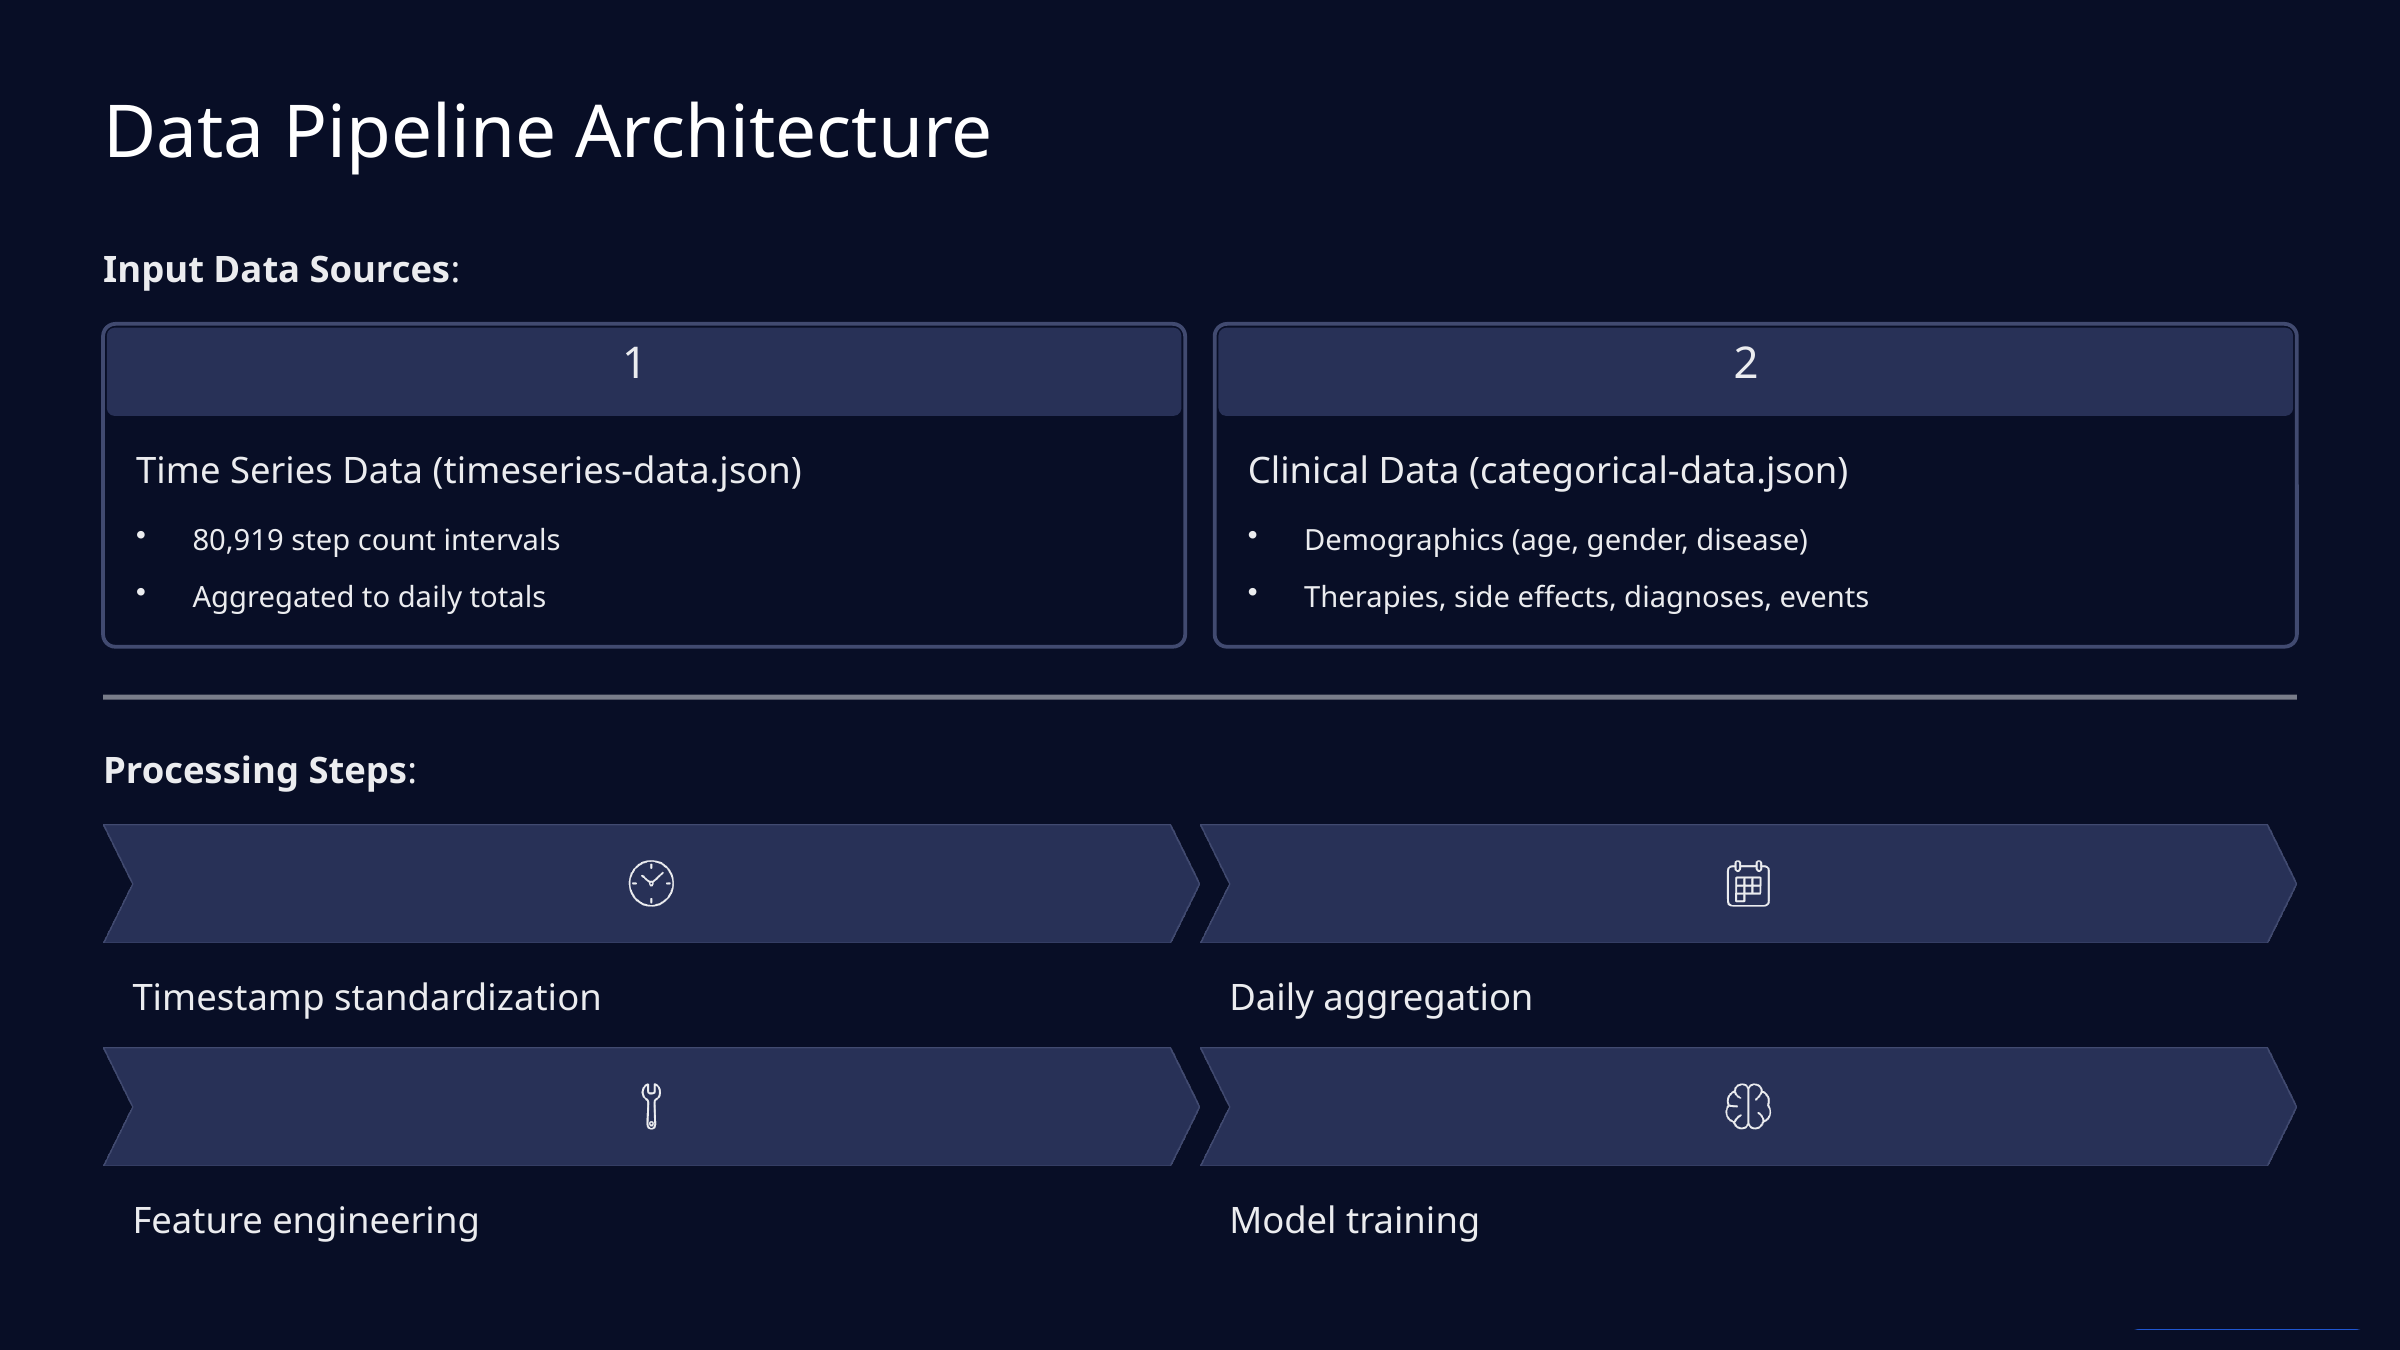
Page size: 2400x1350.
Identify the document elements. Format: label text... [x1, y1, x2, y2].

text_box Input Data Sources: [103, 231, 2297, 291]
text_box Timestamp standardization [132, 971, 617, 1018]
text_box 80,919 step count intervals [136, 509, 1152, 557]
text_box Feature engineering [132, 1194, 501, 1241]
text_box 2 [1733, 343, 1778, 399]
text_box [103, 323, 1186, 647]
text_box Data Pipeline Architecture [103, 80, 1036, 173]
picture [2070, 1211, 2400, 1339]
text_box 1 [622, 343, 667, 399]
text_box [1218, 327, 2294, 416]
text_box Daily aggregation [1229, 971, 1598, 1018]
text_box Time Series Data (timeseries-data.json) [136, 445, 825, 492]
text_box Aggregated to daily totals [136, 566, 1152, 614]
picture [103, 1047, 2297, 1166]
text_box Model training [1229, 1194, 1598, 1241]
text_box Clinical Data (categorical-data.json) [1247, 445, 1878, 492]
text_box [1214, 323, 2297, 647]
text_box [106, 327, 1182, 416]
text_box Therapies, side effects, diagnoses, events [1247, 566, 2264, 614]
picture [103, 824, 2297, 943]
text_box Demographics (age, gender, disease) [1247, 509, 2264, 557]
text_box [103, 694, 2297, 700]
text_box Processing Steps: [103, 732, 2297, 792]
